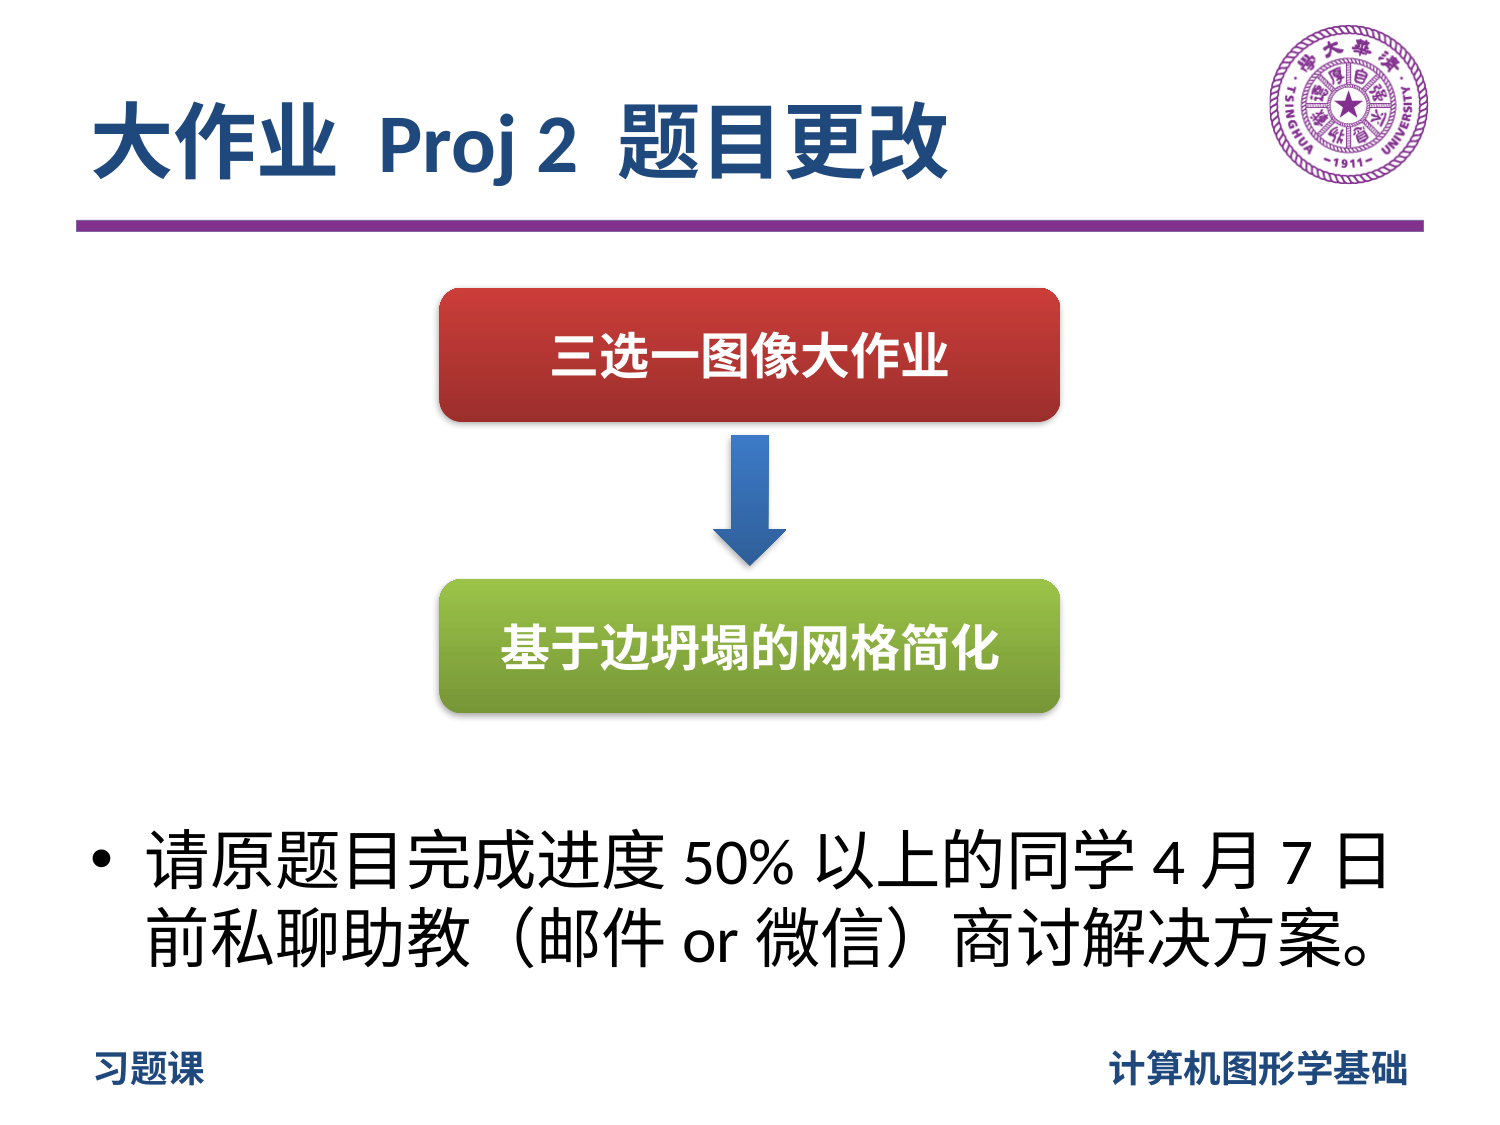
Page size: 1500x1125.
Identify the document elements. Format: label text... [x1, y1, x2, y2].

list 请原题目完成进度50%以上的同学4月7日前私聊助教（邮件or微信）商讨解决方案。 [75, 262, 1425, 1005]
text_box 基于边坍塌的网格简化 [439, 579, 1061, 714]
picture [1269, 25, 1429, 185]
title 大作业 Proj 2 题目更改 [75, 45, 1258, 233]
text_box 三选一图像大作业 [439, 287, 1061, 423]
text_box [713, 435, 787, 567]
